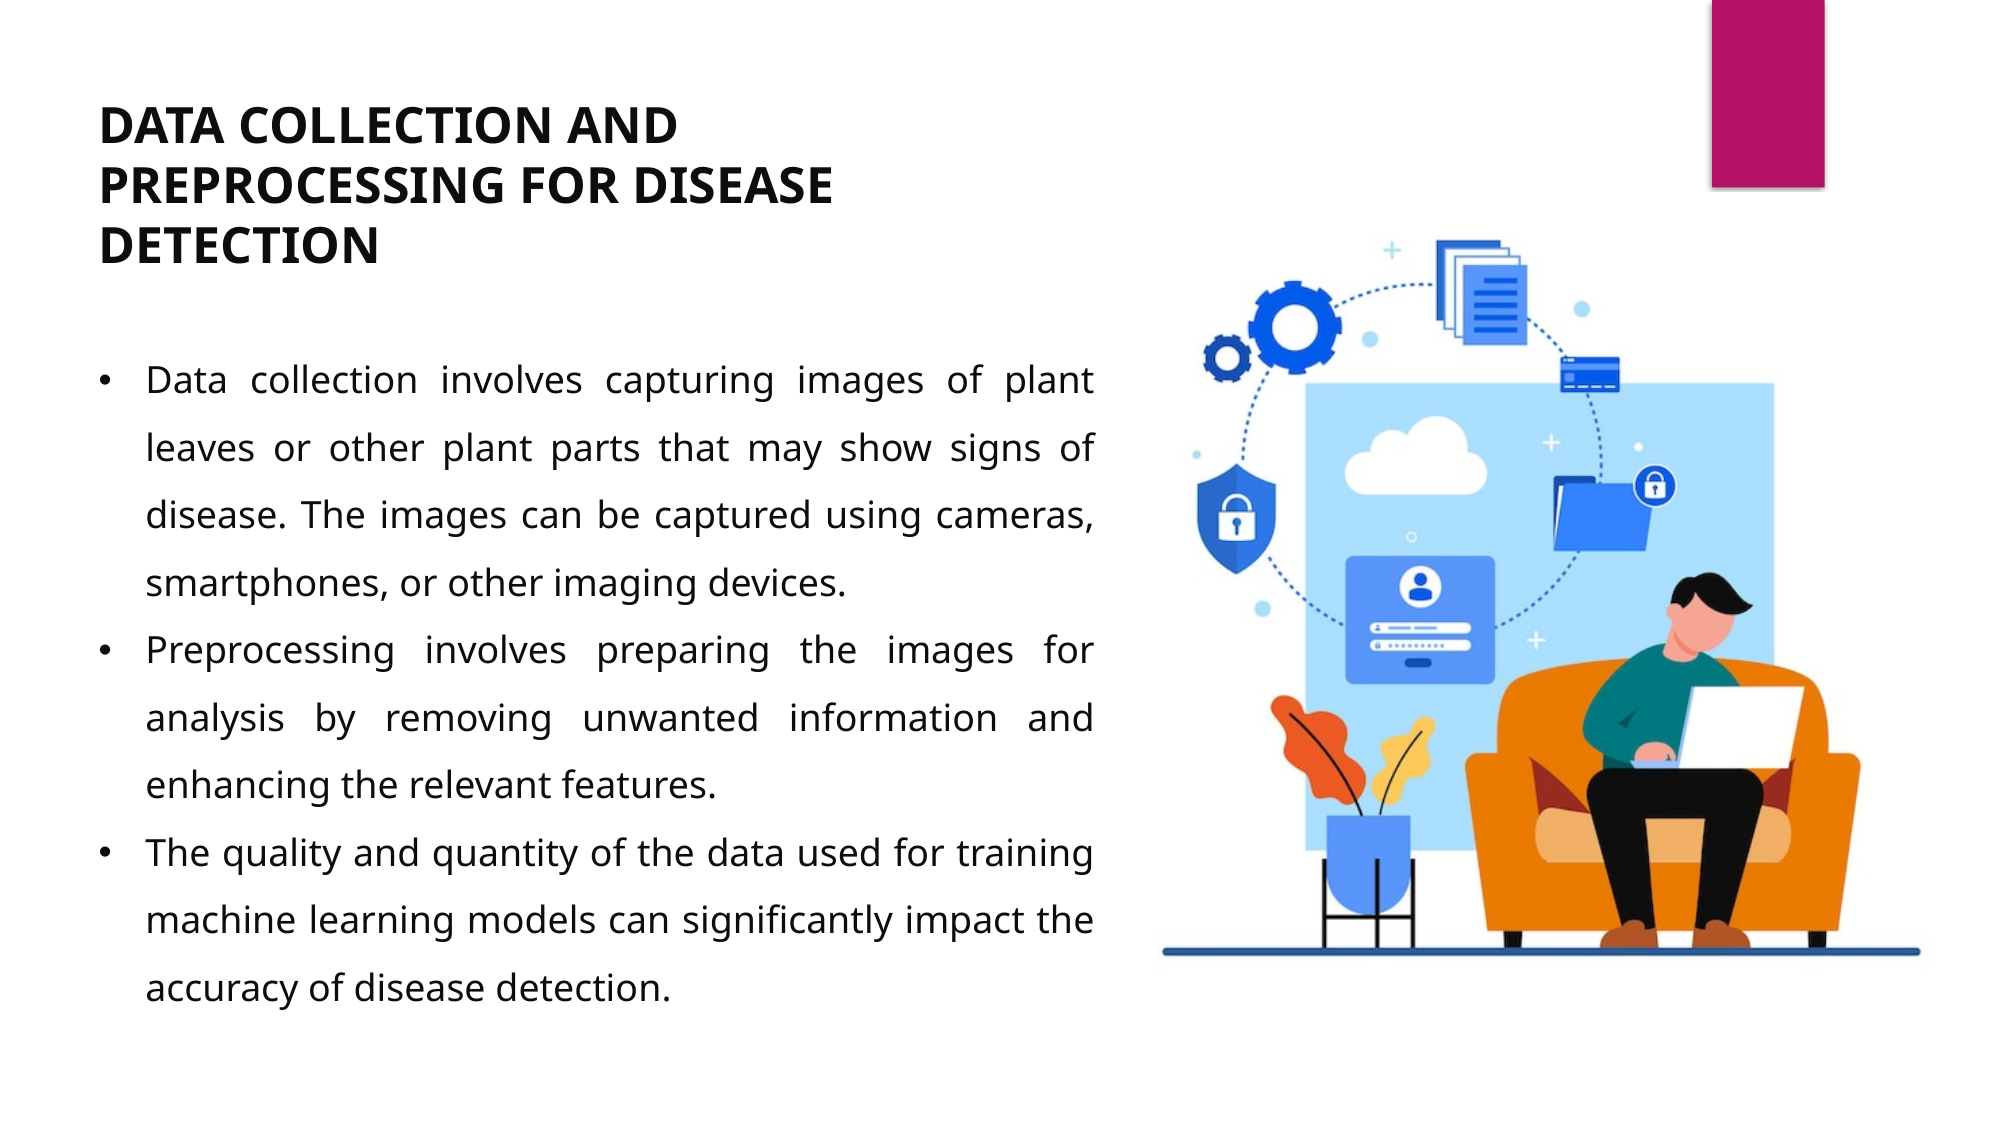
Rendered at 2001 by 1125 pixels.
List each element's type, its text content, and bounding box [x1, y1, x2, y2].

picture [1109, 192, 1957, 1039]
text_box DATA COLLECTION AND PREPROCESSING FOR DISEASE DETECTION Data collection involves capturing images of plant leaves or other plant parts that may show signs of disease. The images can be captured using cameras, smartphones, or other imaging devices. Preprocessing involves preparing the images for analysis by removing unwanted information and enhancing the relevant features. The quality and quantity of the data used for training machine learning models can significantly impact the accuracy of disease detection. [83, 86, 1111, 1017]
